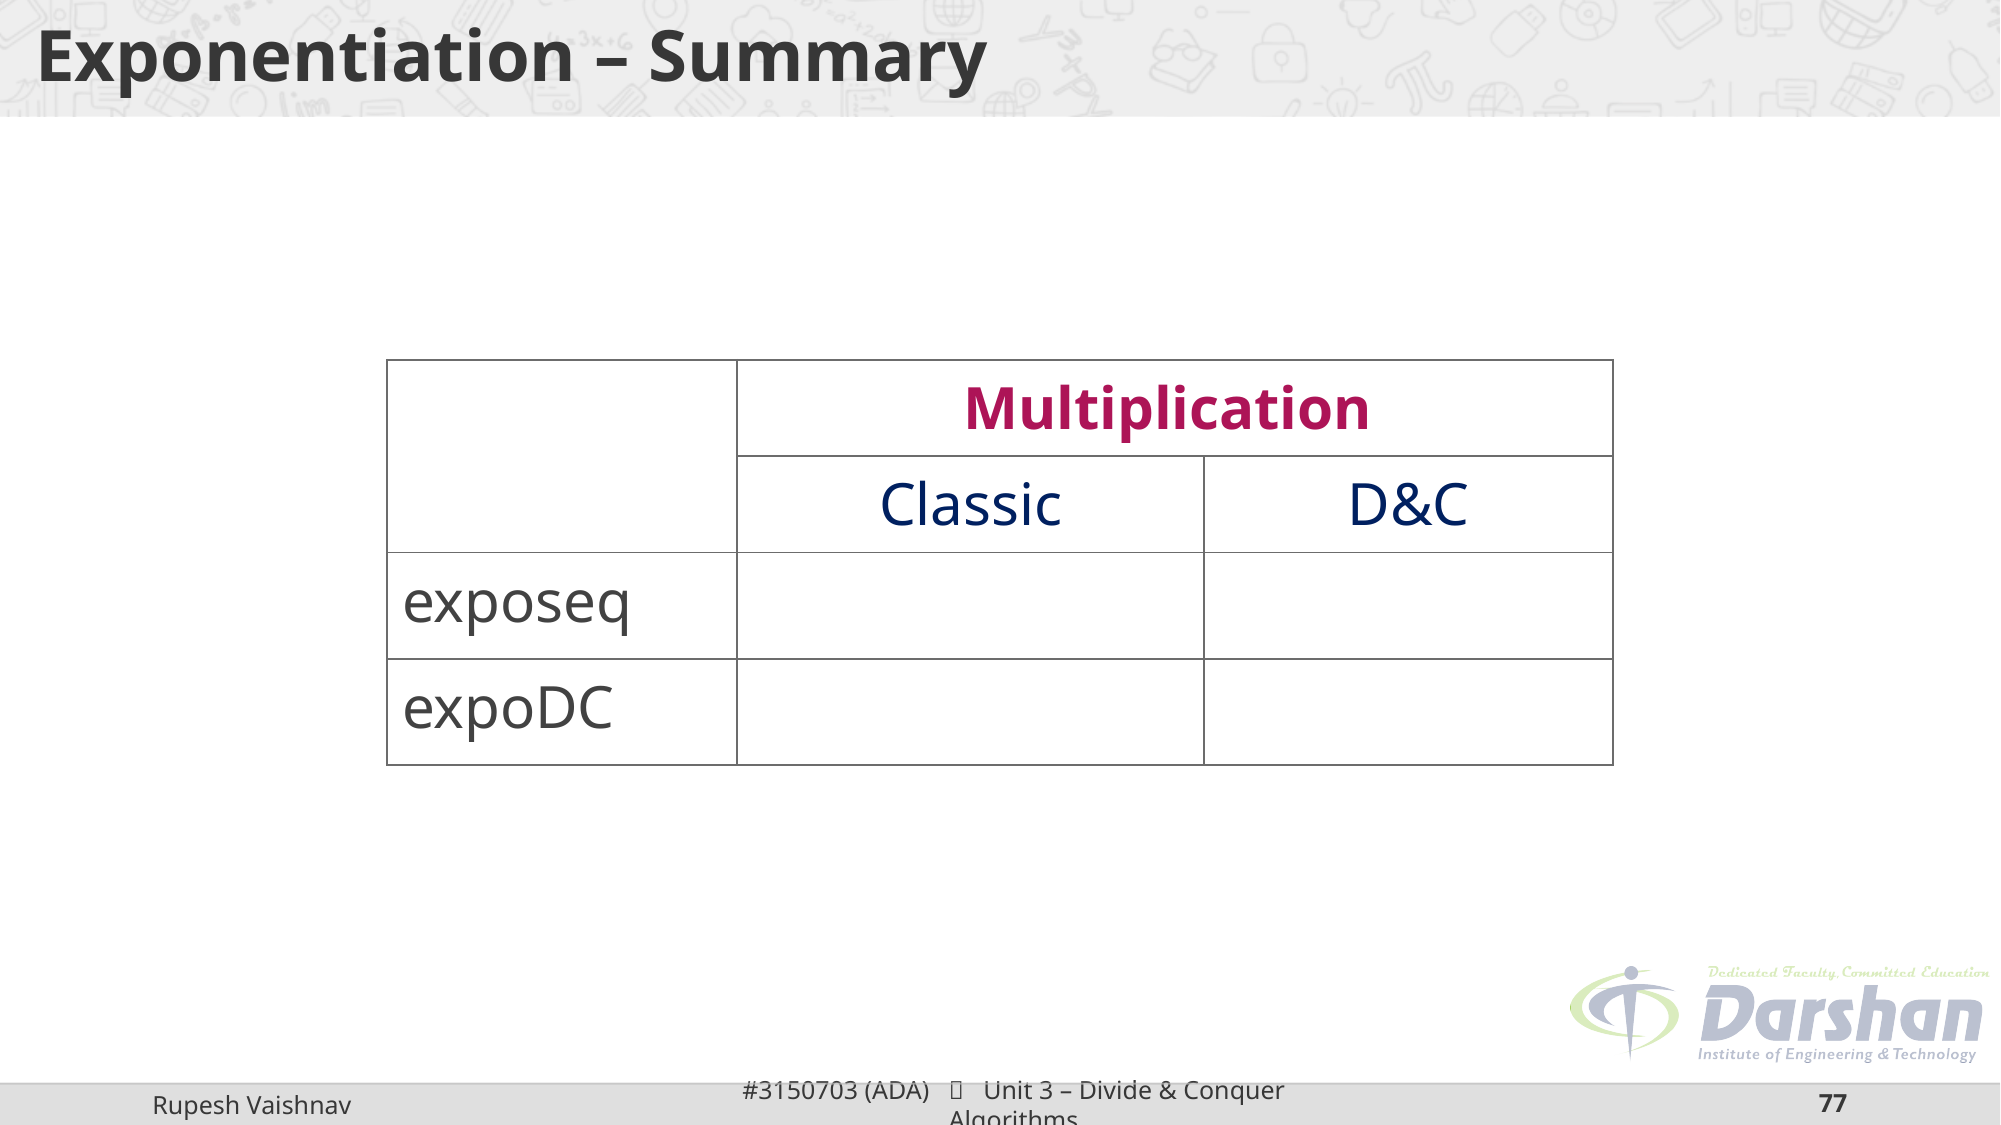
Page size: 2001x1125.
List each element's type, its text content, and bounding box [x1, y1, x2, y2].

title Exponentiation – Summary [0, 0, 2000, 117]
text_box Merge [1570, 966, 1990, 1063]
